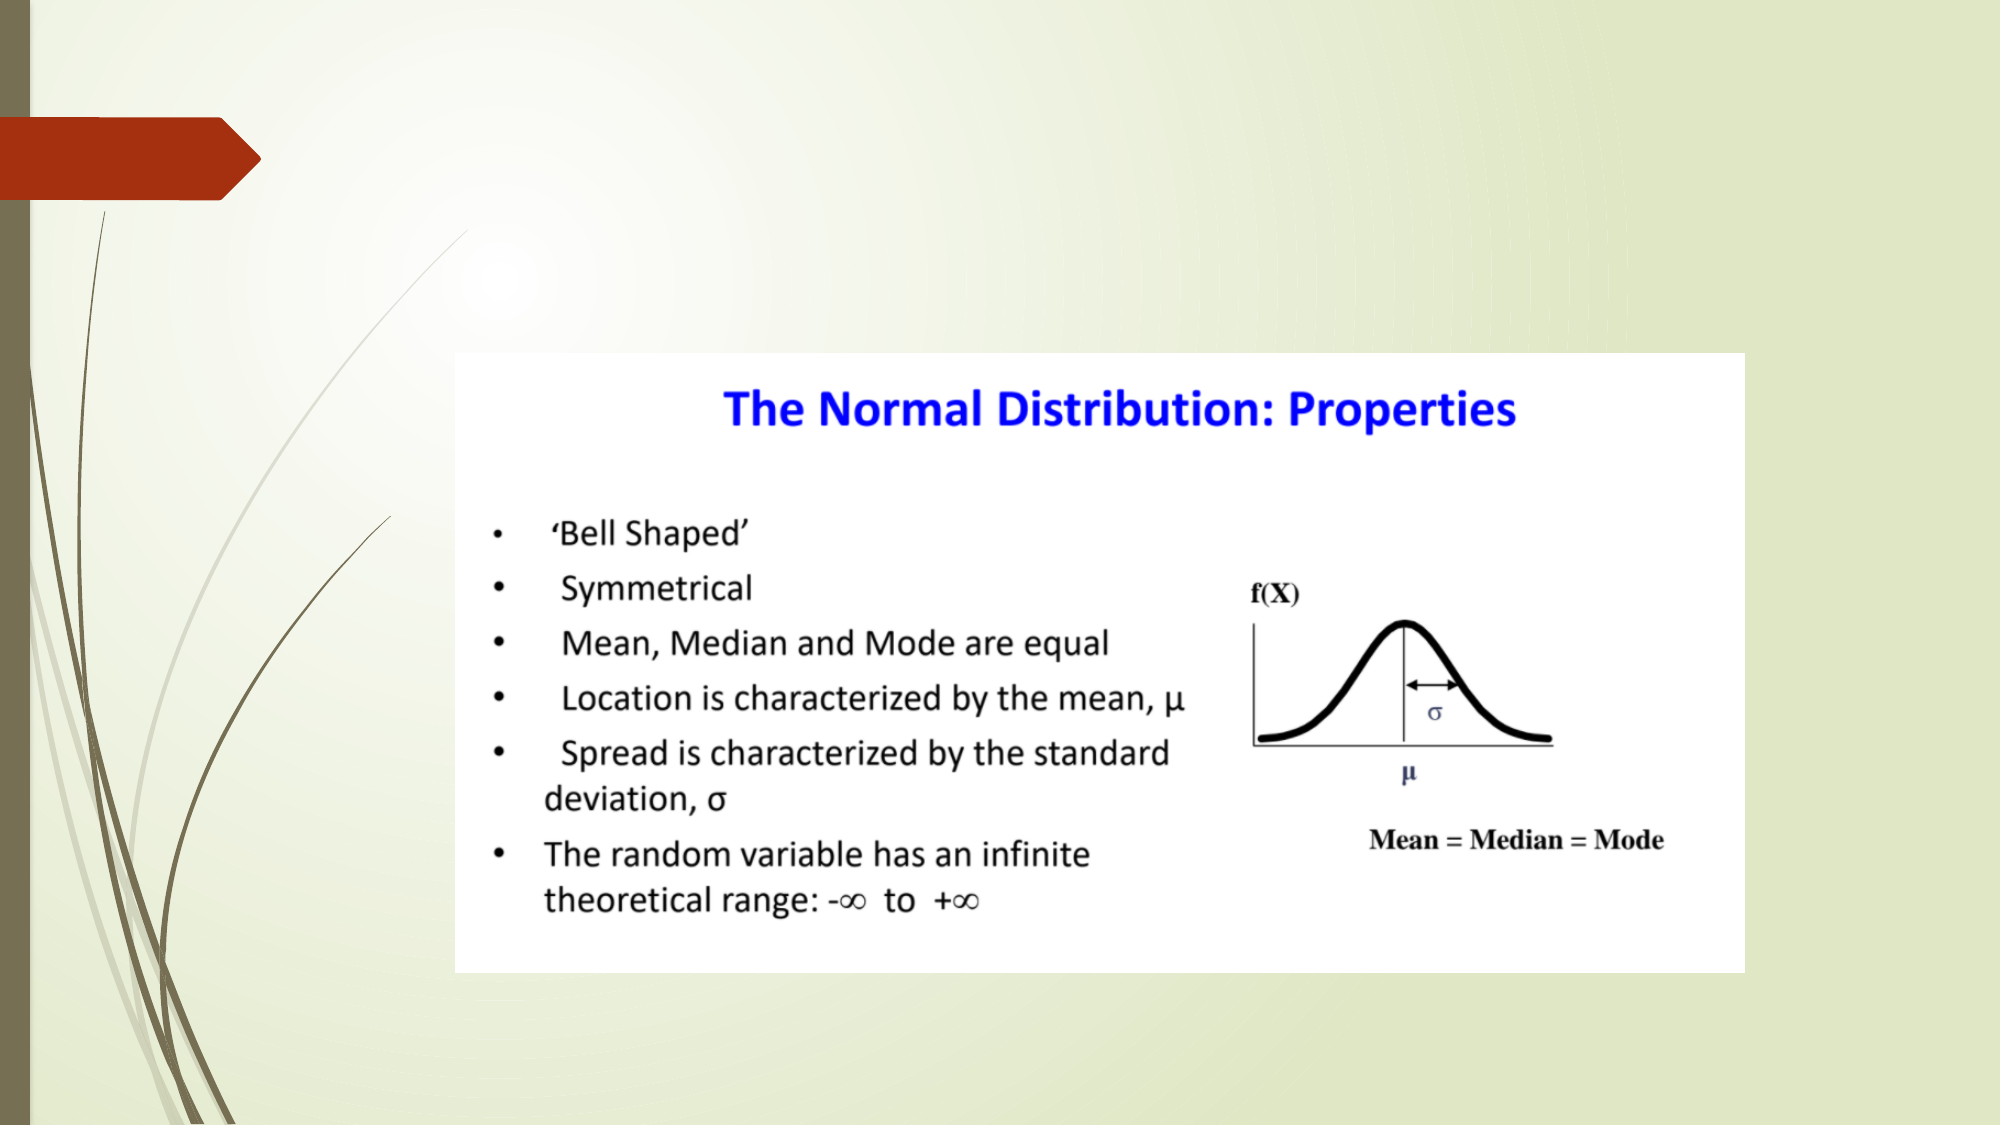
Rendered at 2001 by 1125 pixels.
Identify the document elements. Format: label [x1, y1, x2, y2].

list [454, 352, 1745, 974]
